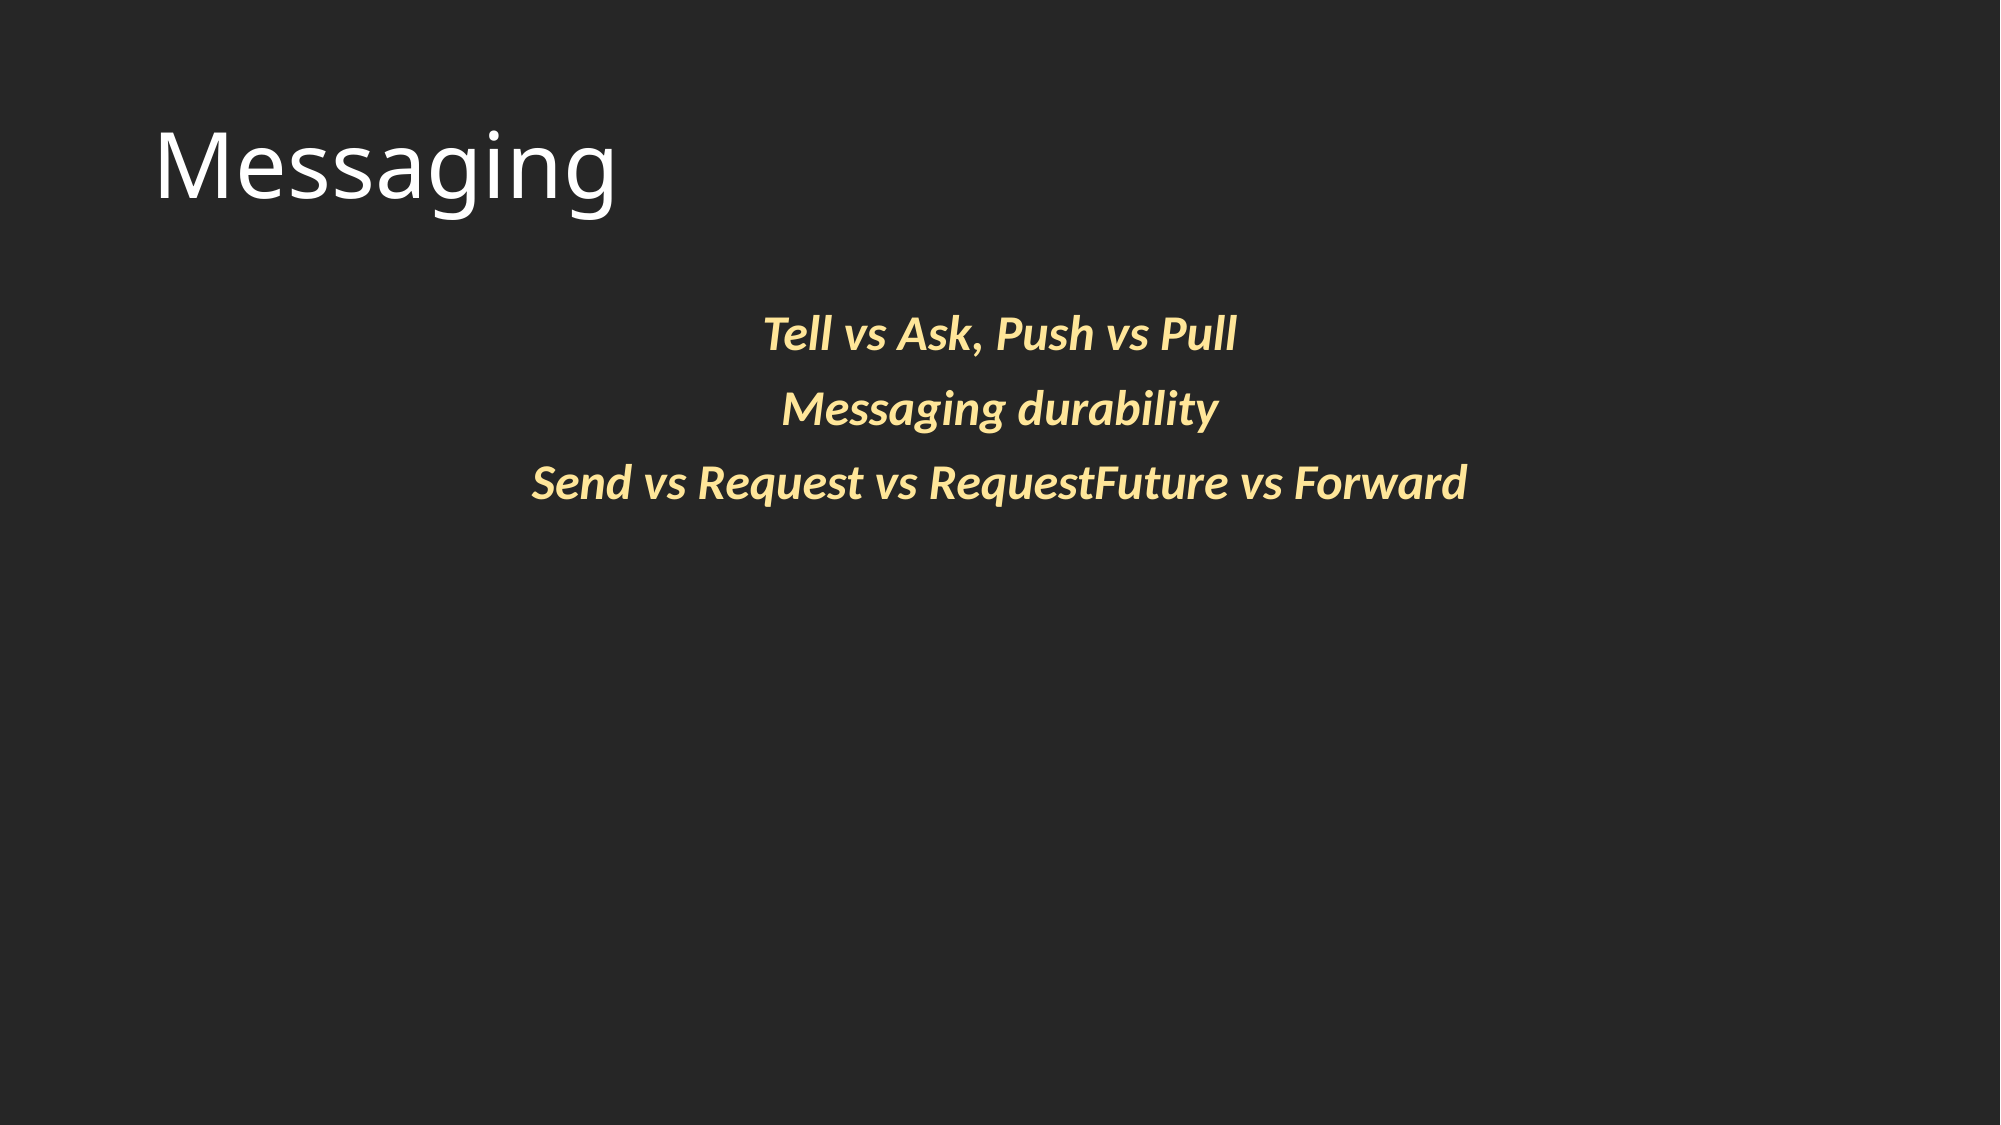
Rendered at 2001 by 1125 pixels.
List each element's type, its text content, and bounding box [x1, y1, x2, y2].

title Messaging [137, 59, 1863, 278]
list Tell vs Ask, Push vs Pull Messaging durability Send vs Request vs RequestFuture vs Forward [137, 299, 1863, 1014]
